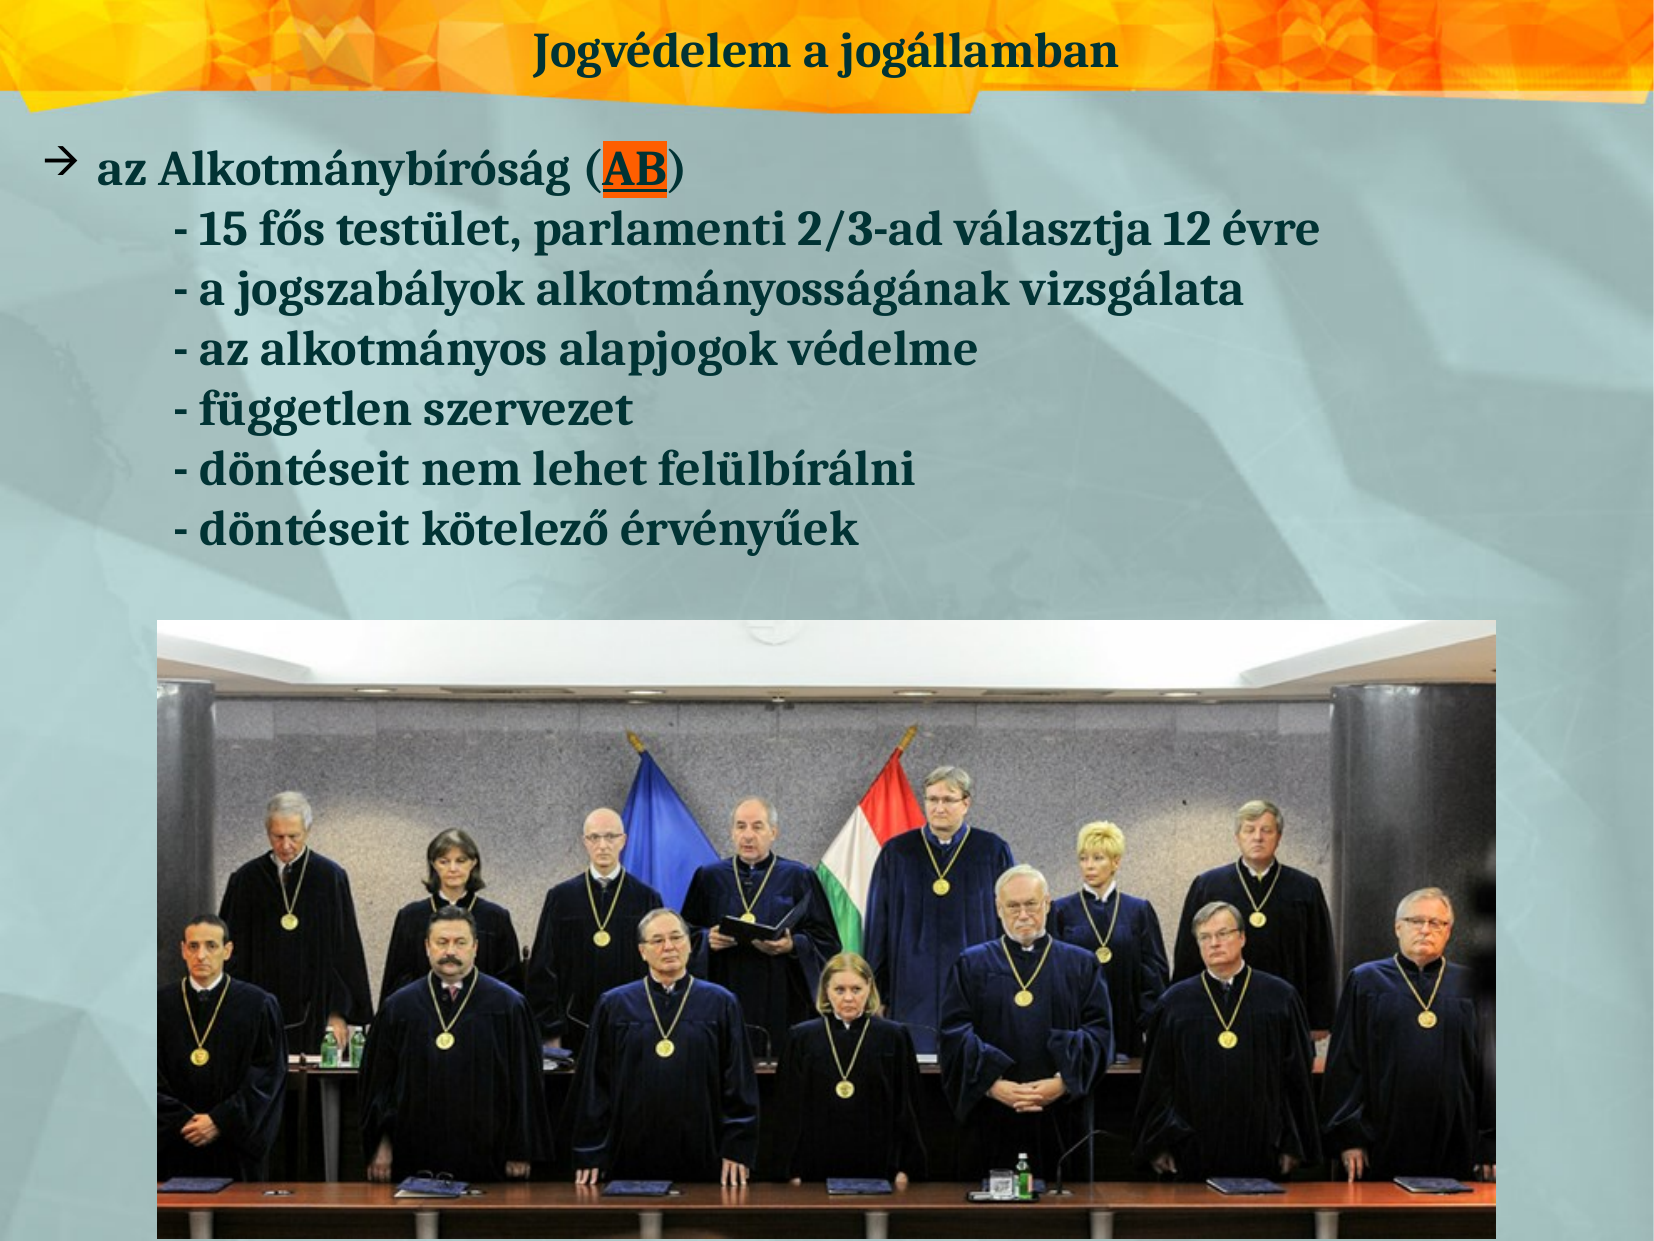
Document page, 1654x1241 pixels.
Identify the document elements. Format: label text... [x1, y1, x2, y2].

picture [0, 95, 1654, 1241]
text_box Jogvédelem a jogállamban [0, 0, 1654, 95]
text_box az Alkotmánybíróság (AB) - 15 fős testület, parlamenti 2/3-ad választja 12 évre - a jogszabályok alkotmányosságának vizsgálata - az alkotmányos alapjogok védelme - független szervezet - döntéseit nem lehet felülbírálni - döntéseit kötelező érvényűek [39, 132, 1615, 621]
